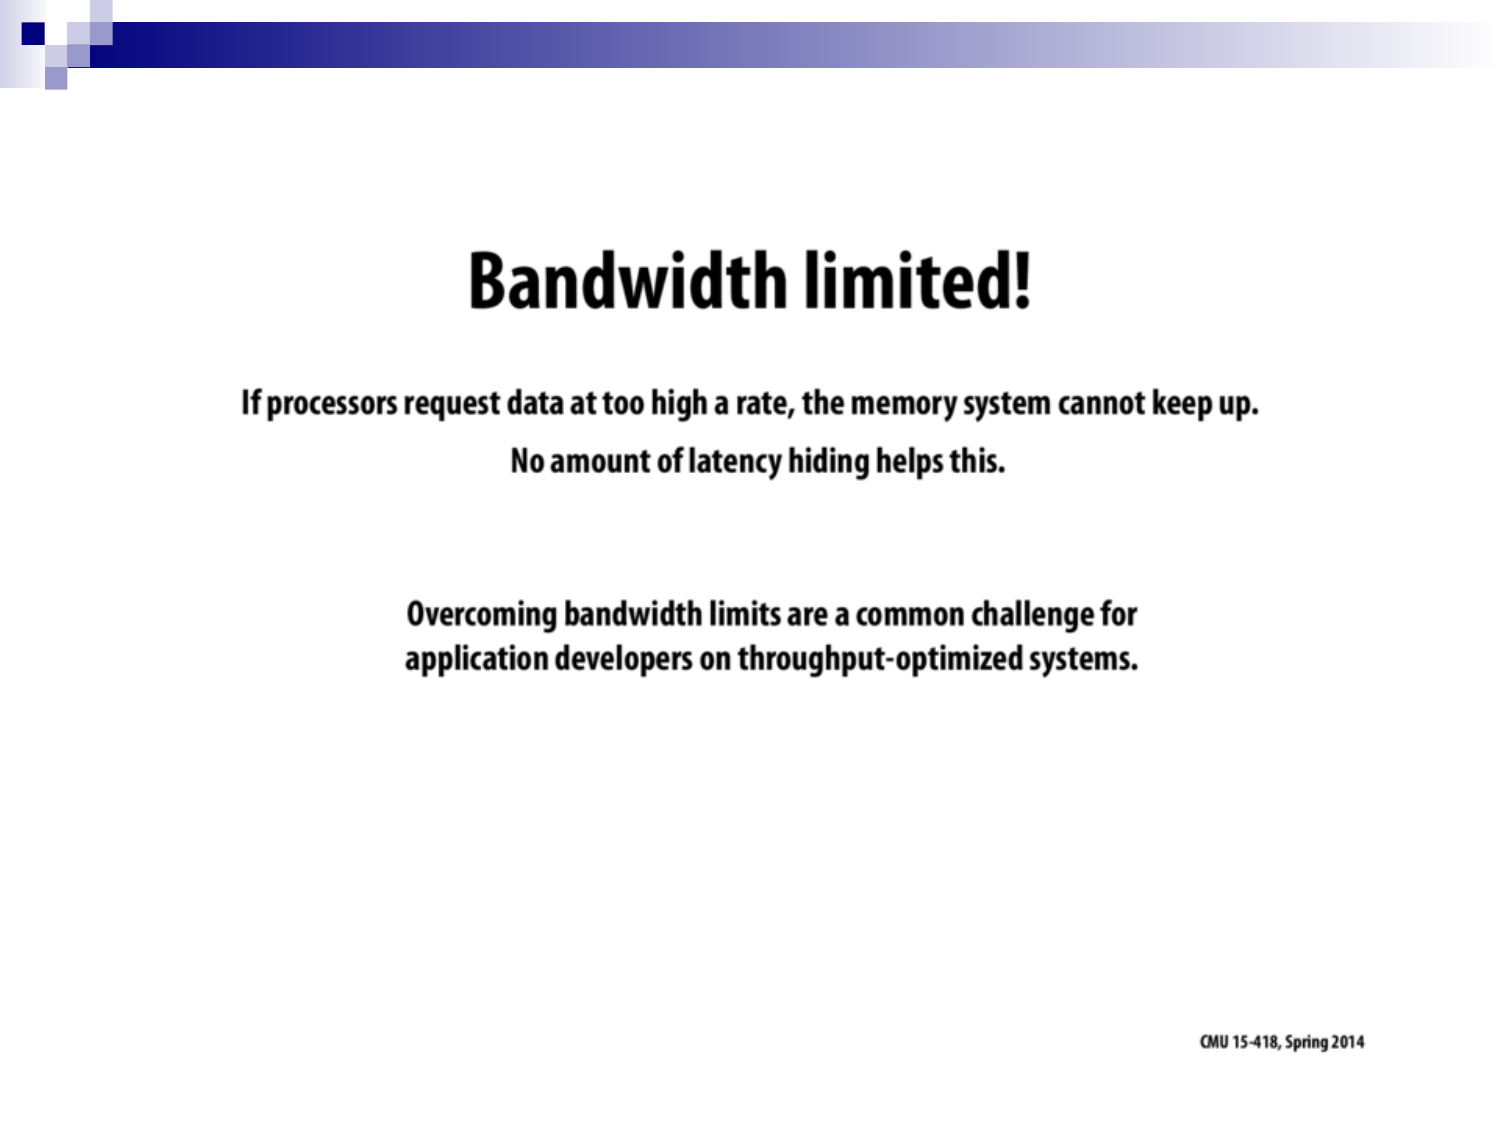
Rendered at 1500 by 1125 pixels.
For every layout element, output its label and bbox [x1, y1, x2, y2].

picture [124, 124, 1376, 1063]
